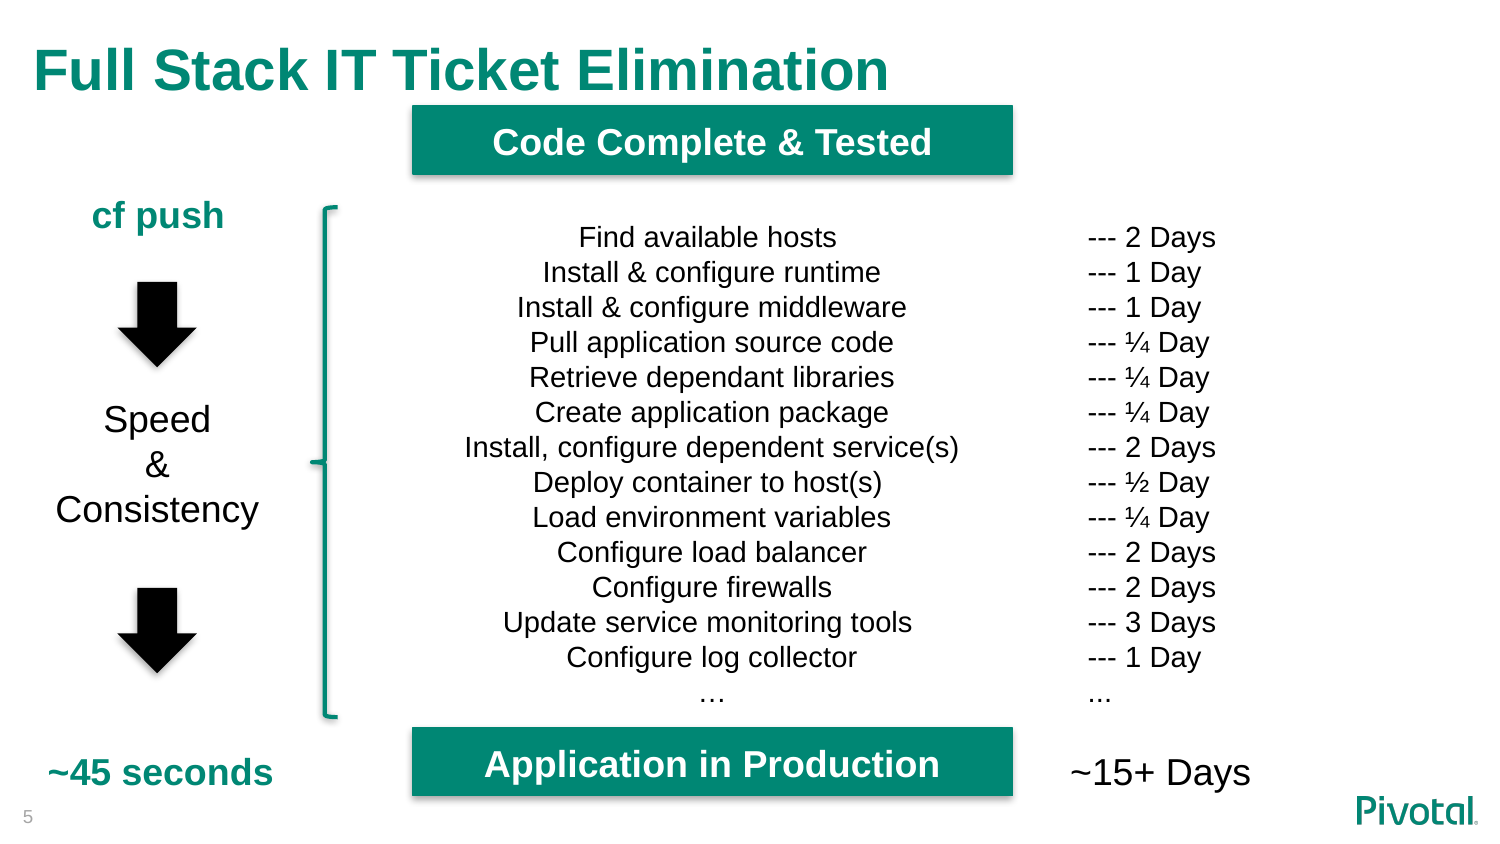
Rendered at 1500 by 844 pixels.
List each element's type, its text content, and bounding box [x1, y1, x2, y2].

text_box Full Stack IT Ticket Elimination [18, 24, 1462, 103]
text_box ~45 seconds [32, 740, 292, 802]
picture [1357, 796, 1478, 825]
text_box Speed & Consistency [39, 387, 276, 539]
text_box cf push [76, 183, 242, 245]
text_box Code Complete & Tested [412, 106, 1013, 174]
text_box [312, 207, 338, 718]
text_box ~15+ Days [1055, 740, 1269, 802]
slide_number 5 [7, 797, 70, 843]
text_box [117, 281, 197, 368]
text_box --- 2 Days --- 1 Day --- 1 Day --- ¼ Day --- ¼ Day --- ¼ Day --- 2 Days --- ½ Day --- ¼ Day --- 2 Days --- 2 Days --- 3 Days --- 1 Day ... [1072, 211, 1233, 721]
text_box [117, 587, 197, 674]
text_box Application in Production [412, 728, 1013, 796]
text_box Find available hosts Install & configure runtime Install & configure middleware Pull application source code Retrieve dependant libraries Create application package Install, configure dependent service(s) Deploy container to host(s) Load environment variables Configure load balancer Configure firewalls Update service monitoring tools Configure log collector … [448, 211, 977, 721]
